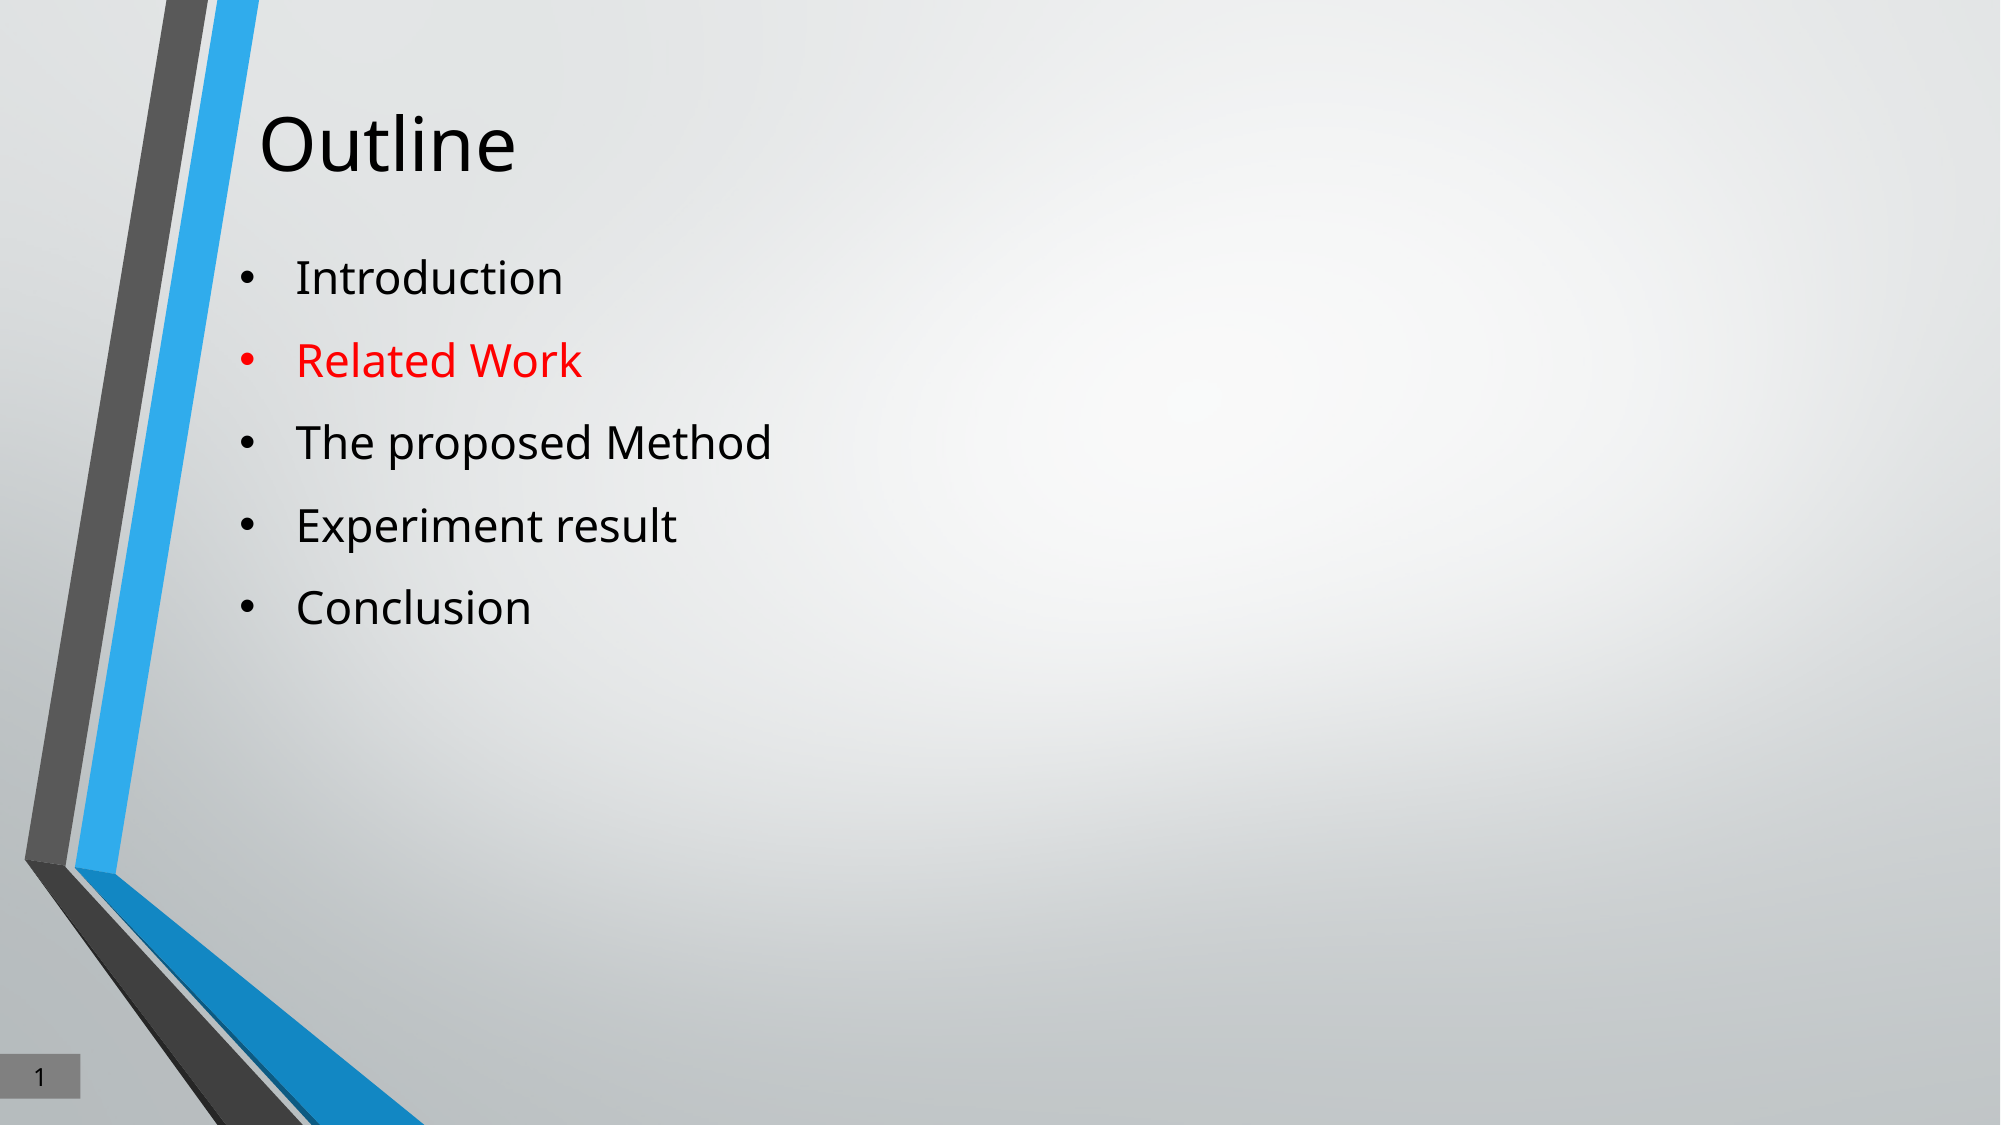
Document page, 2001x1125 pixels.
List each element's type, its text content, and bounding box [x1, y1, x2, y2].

text_box 1 [0, 1053, 81, 1099]
text_box Introduction Related Work The proposed Method Experiment result Conclusion [224, 214, 1887, 696]
title Outline [243, 85, 1887, 198]
